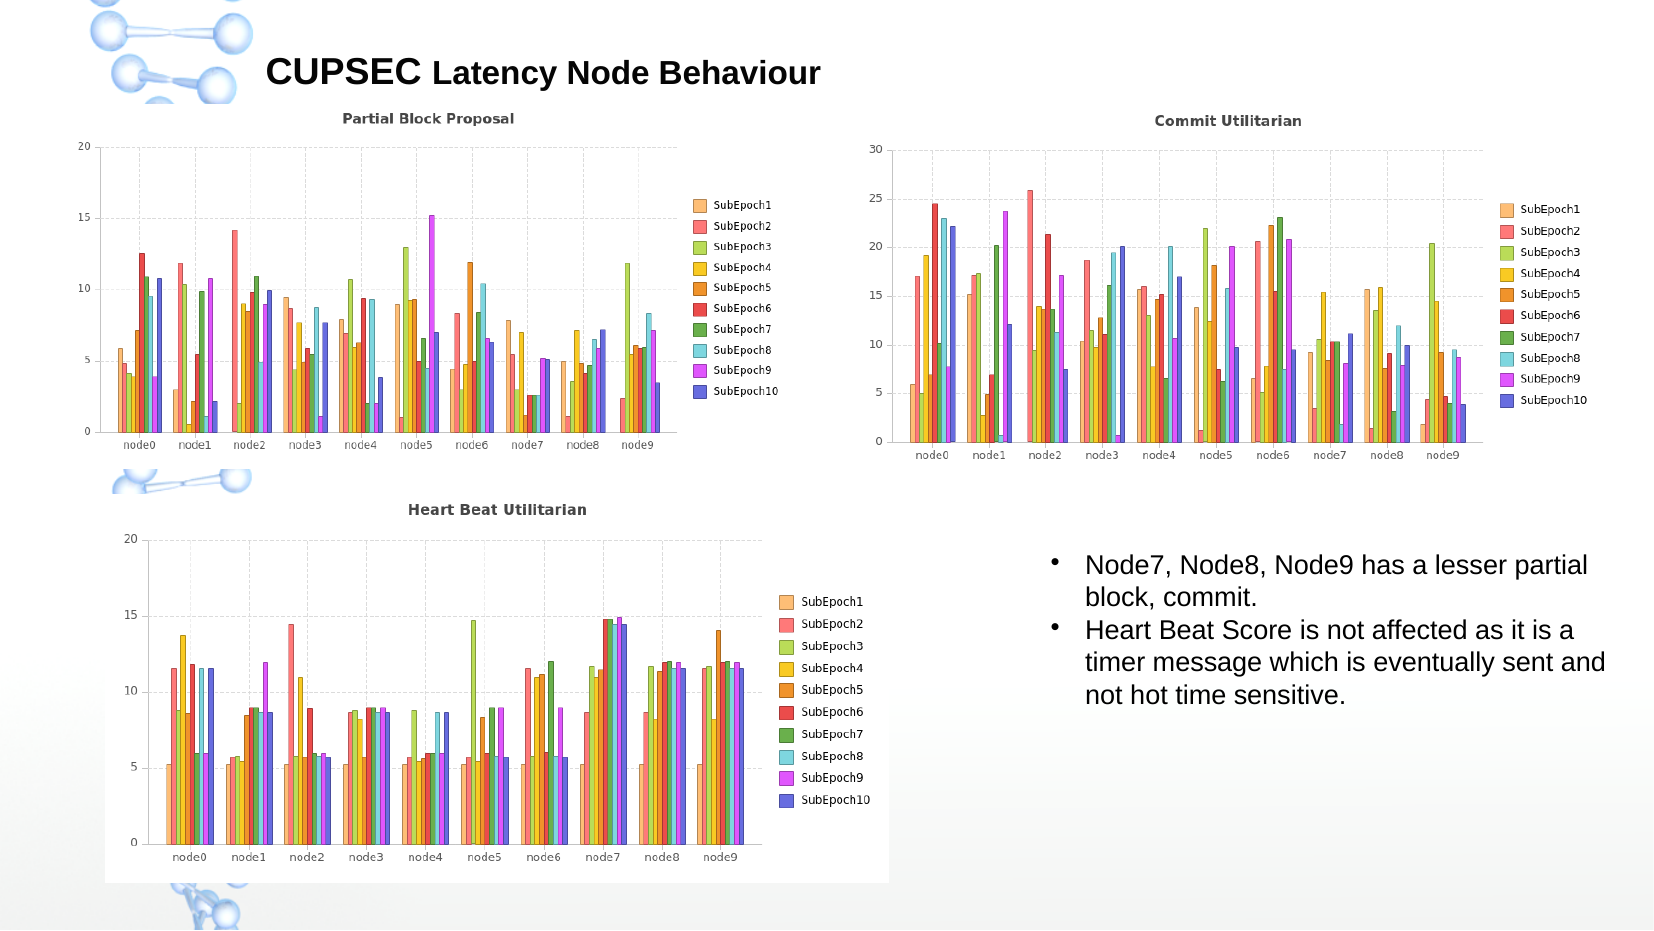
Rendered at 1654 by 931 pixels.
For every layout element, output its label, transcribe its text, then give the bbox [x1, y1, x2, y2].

picture [0, 0, 1654, 930]
text_box CUPSEC Latency Node Behaviour [265, 35, 1245, 105]
text_box Node7, Node8, Node9 has a lesser partial block, commit. Heart Beat Score is not affected as it is a timer message which is eventually sent and not hot time sensitive. [1034, 540, 1635, 869]
